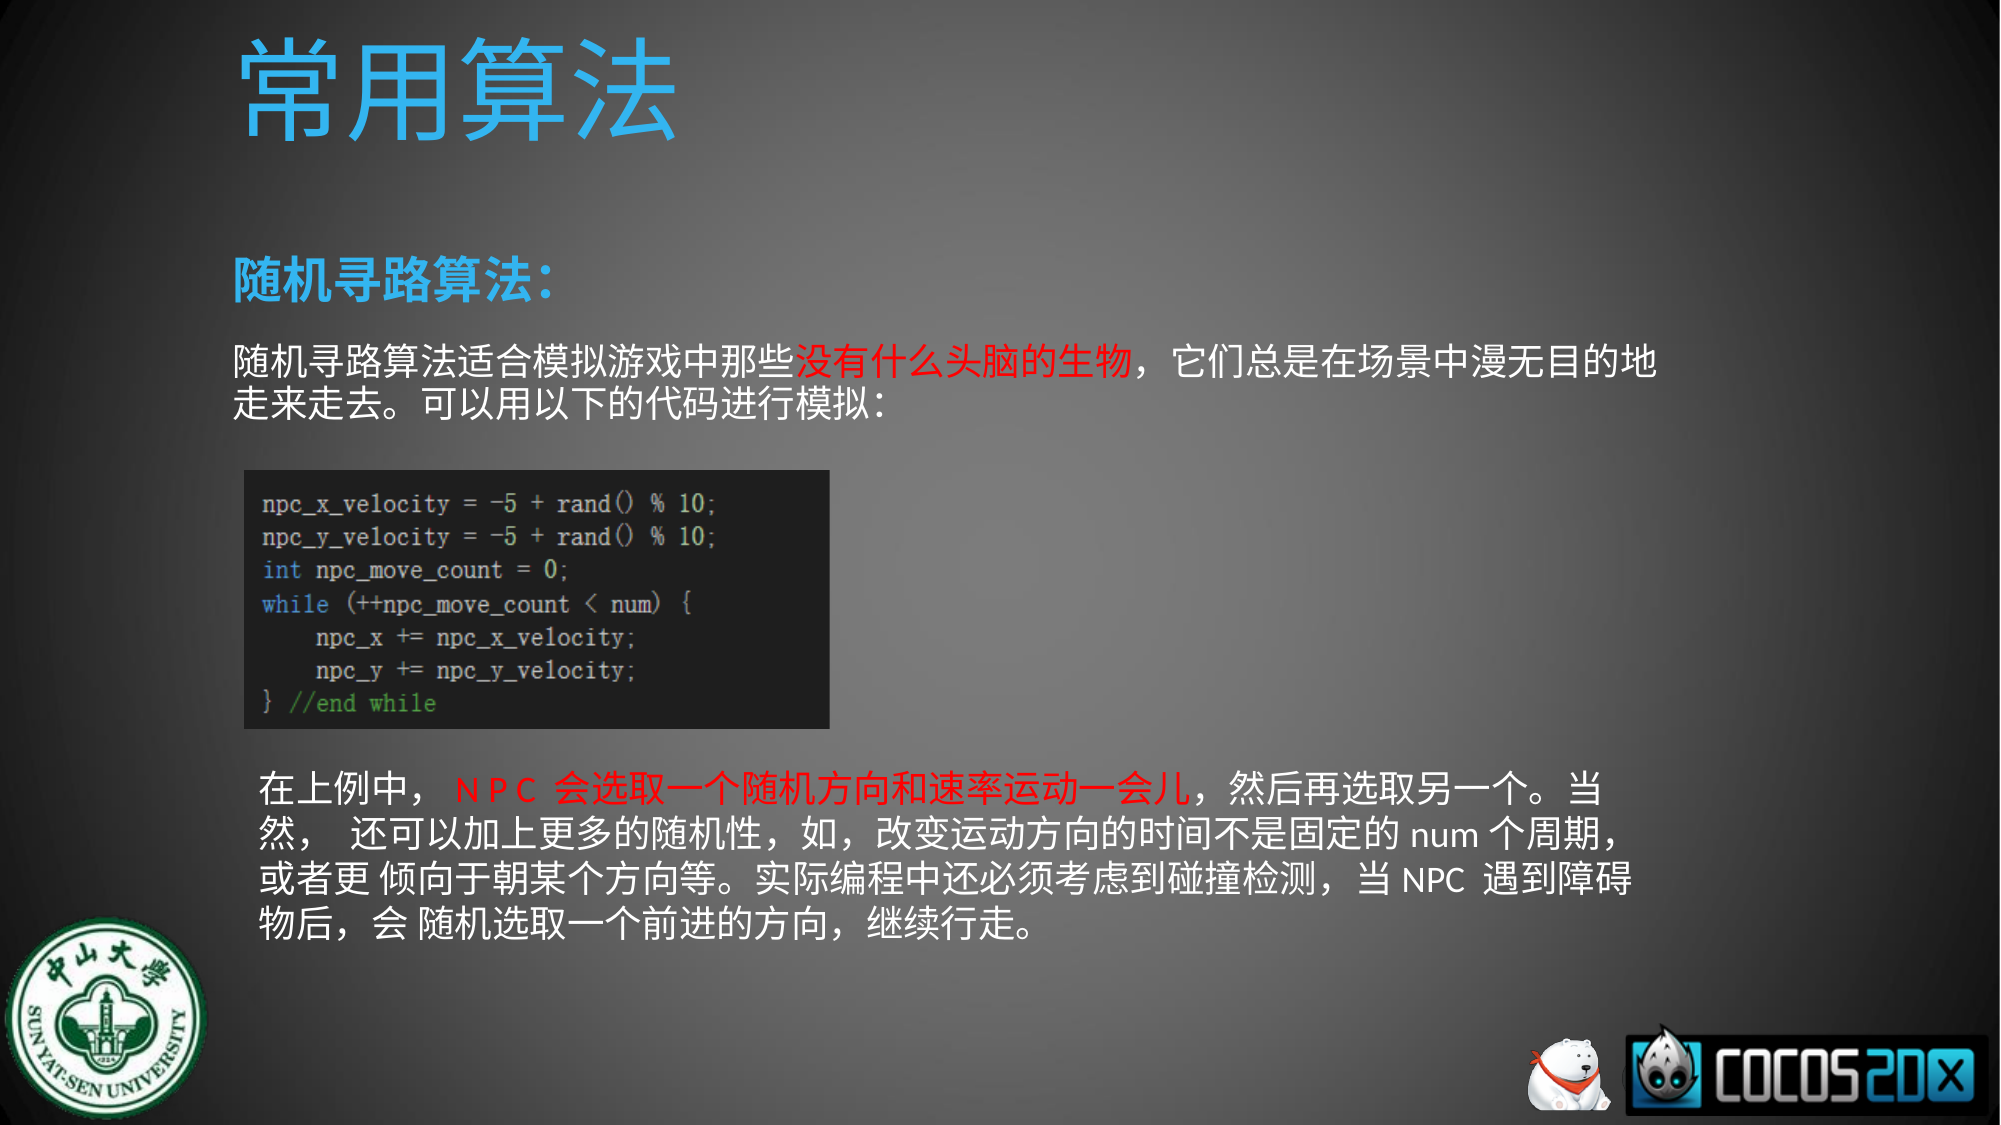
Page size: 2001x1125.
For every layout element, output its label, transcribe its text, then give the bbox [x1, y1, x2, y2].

title 常用算法 [230, 18, 686, 208]
text_box 随机寻路算法： 随机寻路算法适合模拟游戏中那些没有什么头脑的生物，它们总是在场景中漫无目的地 走来走去。可以用以下的代码进行模拟： [230, 246, 1661, 426]
text_box [244, 470, 830, 729]
text_box [1519, 1034, 1625, 1115]
text_box [0, 905, 260, 1125]
picture [0, 0, 2000, 1125]
text_box 在上例中，N P C 会选取一个随机方向和速率运动一会儿，然后再选取另一个。当然， 还可以加上更多的随机性，如，改变运动方向的时间不是固定的num个周期，或者更 倾向于朝某个方向等。实际编程中还必须考虑到碰撞检测，当NPC 遇到障碍物后，会 随机选取一个前进的方向，继续行走。 [256, 762, 1663, 945]
text_box [1625, 1023, 1989, 1116]
